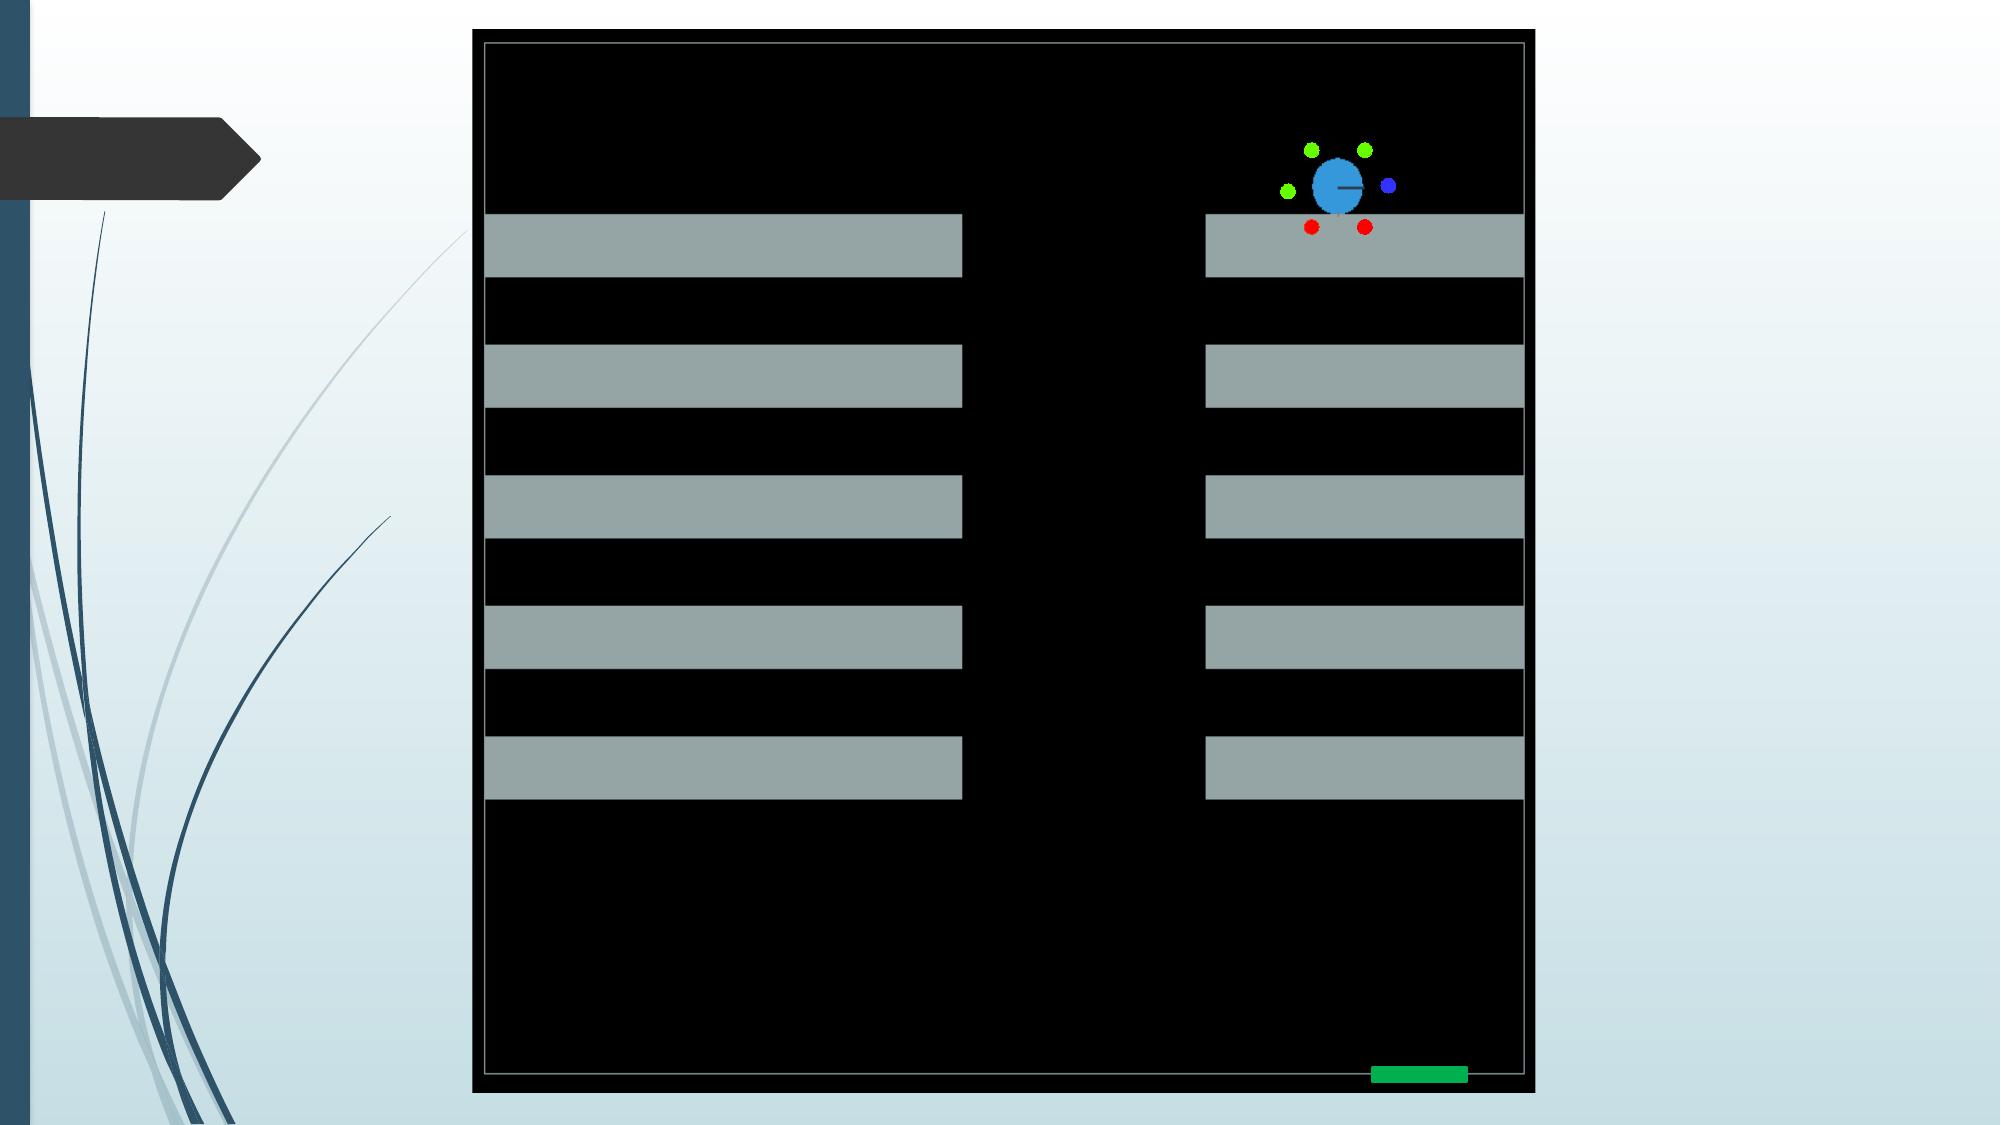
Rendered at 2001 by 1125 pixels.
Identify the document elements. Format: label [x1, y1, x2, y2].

picture [472, 29, 1536, 1093]
